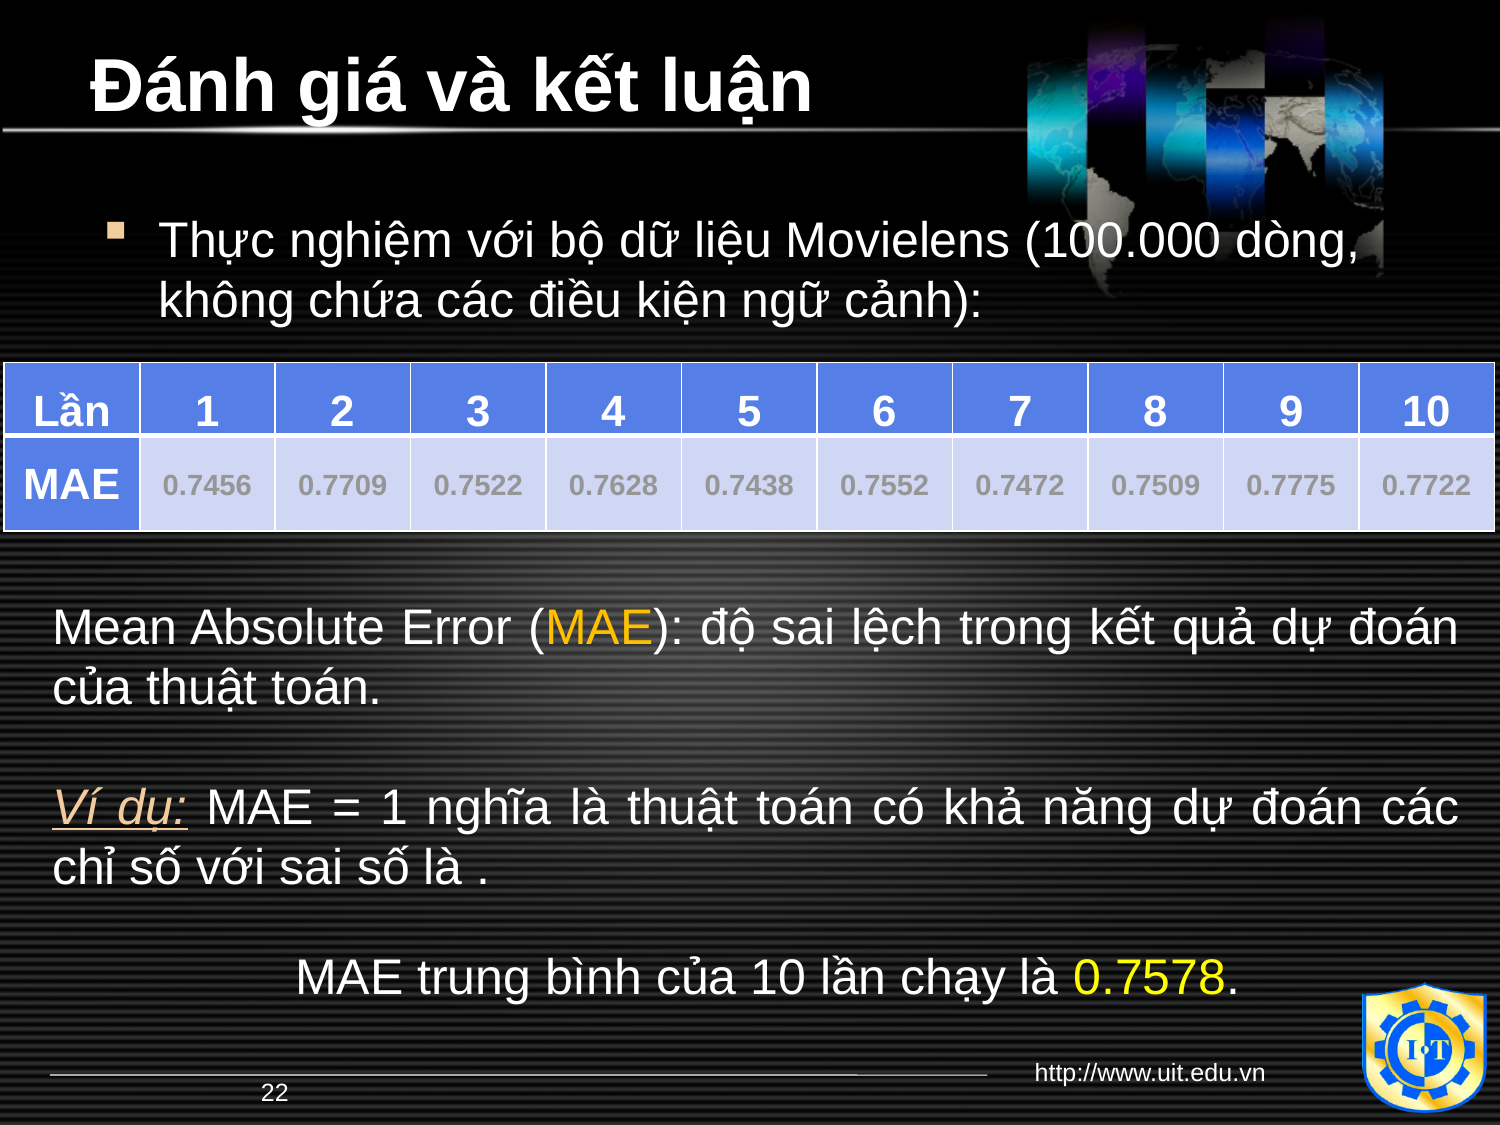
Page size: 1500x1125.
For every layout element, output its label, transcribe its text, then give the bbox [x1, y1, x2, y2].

table_cell MAE [5, 438, 139, 530]
list Thực nghiệm với bộ dữ liệu Movielens (100.000 dòng, không chứa các điều kiện ngữ cảnh): [87, 532, 1425, 1050]
table_header 5 [682, 363, 816, 433]
table_cell 0.7456 [141, 438, 274, 530]
table_cell 0.7775 [1224, 438, 1358, 530]
table_cell 0.7509 [1089, 438, 1223, 530]
table_header Lần [5, 363, 139, 433]
table_cell 0.7628 [547, 438, 681, 530]
table_cell 0.7722 [1360, 438, 1494, 530]
picture [0, 0, 1500, 1125]
table_header 1 [141, 363, 274, 433]
table_cell 0.7522 [411, 438, 545, 530]
table_header 10 [1360, 363, 1494, 433]
table_header 9 [1224, 363, 1358, 433]
table_cell 0.7552 [818, 438, 952, 530]
list Thực nghiệm với bộ dữ liệu Movielens (100.000 dòng, không chứa các điều kiện ngữ cảnh): [87, 200, 1425, 362]
footer http://www.uit.edu.vn [987, 1049, 1282, 1100]
table_cell 0.7438 [682, 438, 816, 530]
text_box MAE trung bình của 10 lần chạy là 0.7578. [280, 937, 1256, 1013]
table_header 2 [276, 363, 410, 433]
table_header 3 [411, 363, 545, 433]
table_header 8 [1089, 363, 1223, 433]
table_header 7 [953, 363, 1087, 433]
slide_number 22 [245, 1068, 459, 1109]
table_cell 0.7709 [276, 438, 410, 530]
table_header 4 [547, 363, 681, 433]
table_header 6 [818, 363, 952, 433]
table_cell 0.7472 [953, 438, 1087, 530]
title Đánh giá và kết luận [75, 43, 1269, 119]
